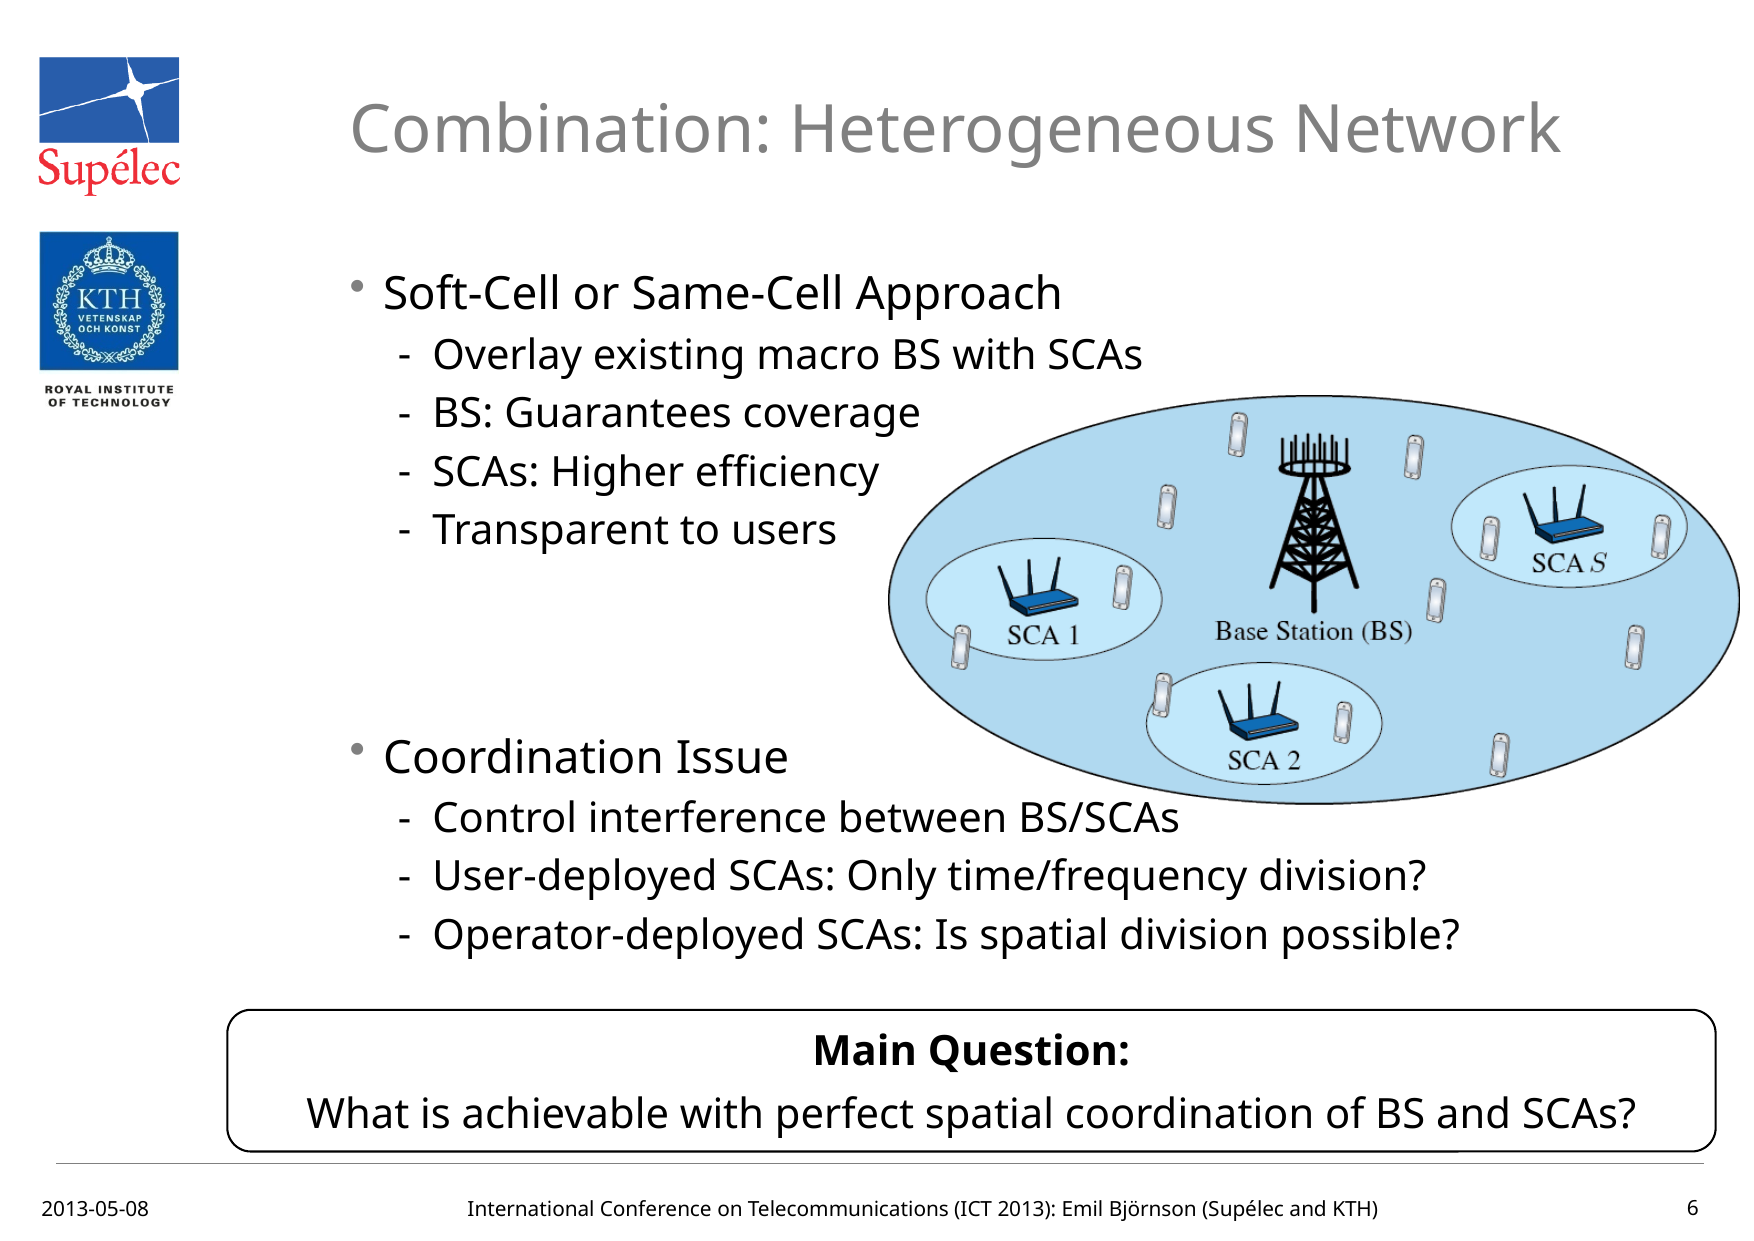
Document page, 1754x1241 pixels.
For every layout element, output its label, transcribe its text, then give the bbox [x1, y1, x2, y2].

picture [39, 231, 179, 408]
picture [38, 57, 180, 196]
slide_number 6 [1627, 1175, 1714, 1241]
footer International Conference on Telecommunications (ICT 2013): Emil Björnson (Supélec and KTH) [354, 1175, 1492, 1241]
title Combination: Heterogeneous Network [349, 22, 1663, 230]
picture [888, 395, 1740, 805]
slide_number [26, 1175, 206, 1241]
text_box Main Question: What is achievable with perfect spatial coordination of BS and SCAs? [227, 1009, 1716, 1152]
list Soft-Cell or Same-Cell Approach Overlay existing macro BS with SCAs BS: Guarantees coverage SCAs: Higher efficiency Transparent to users Coordination Issue Control interference between BS/SCAs User-deployed SCAs: Only time/frequency division? Operator-deployed SCAs: Is spatial division possible? [349, 256, 1667, 1009]
